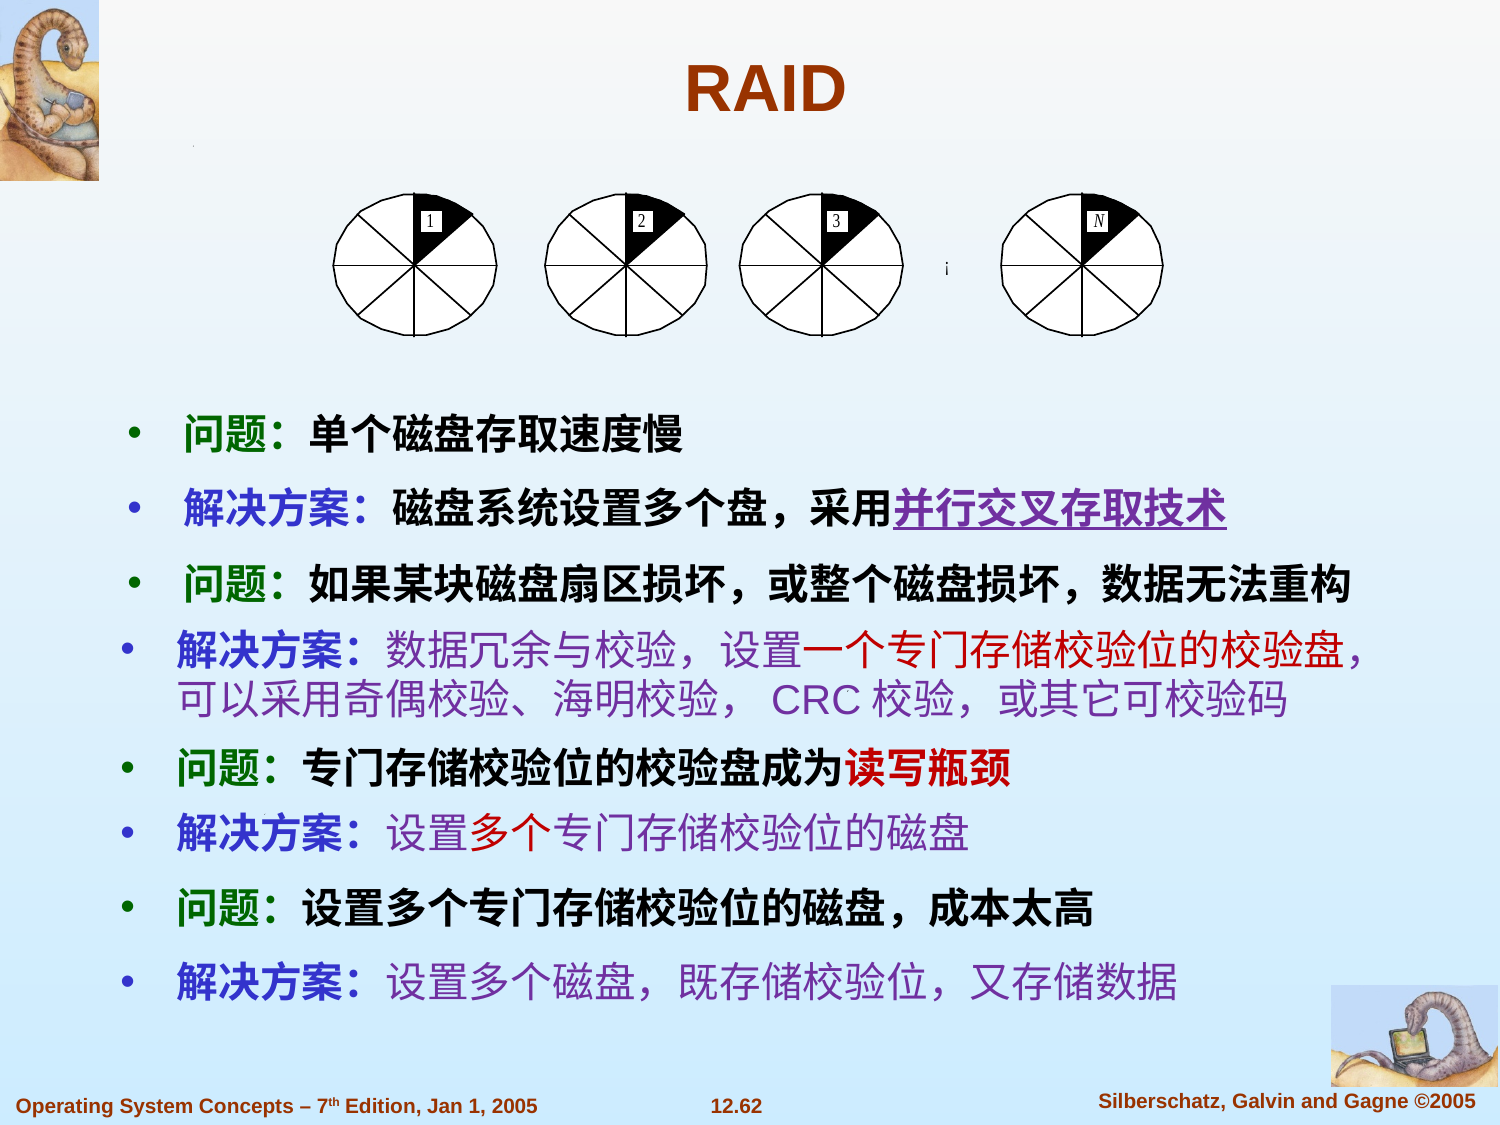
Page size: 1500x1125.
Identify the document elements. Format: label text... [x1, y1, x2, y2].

text_box RAID [112, 37, 1438, 138]
text_box 解决方案：设置多个磁盘，既存储校验位，又存储数据 [105, 948, 1431, 1014]
text_box 解决方案：设置多个专门存储校验位的磁盘 [105, 799, 1431, 865]
text_box 问题：单个磁盘存取速度慢 [112, 400, 1356, 465]
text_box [296, 186, 1172, 343]
picture [0, 0, 99, 181]
picture [1331, 985, 1498, 1087]
text_box 问题：如果某块磁盘扇区损坏，或整个磁盘损坏，数据无法重构 [112, 550, 1424, 615]
text_box 解决方案：数据冗余与校验，设置一个专门存储校验位的校验盘，可以采用奇偶校验、海明校验，CRC校验，或其它可校验码 [105, 615, 1431, 731]
text_box 解决方案：磁盘系统设置多个盘，采用并行交叉存取技术 [112, 474, 1356, 540]
text_box 问题：专门存储校验位的校验盘成为读写瓶颈 [105, 734, 1431, 799]
text_box 问题：设置多个专门存储校验位的磁盘，成本太高 [105, 874, 1431, 939]
